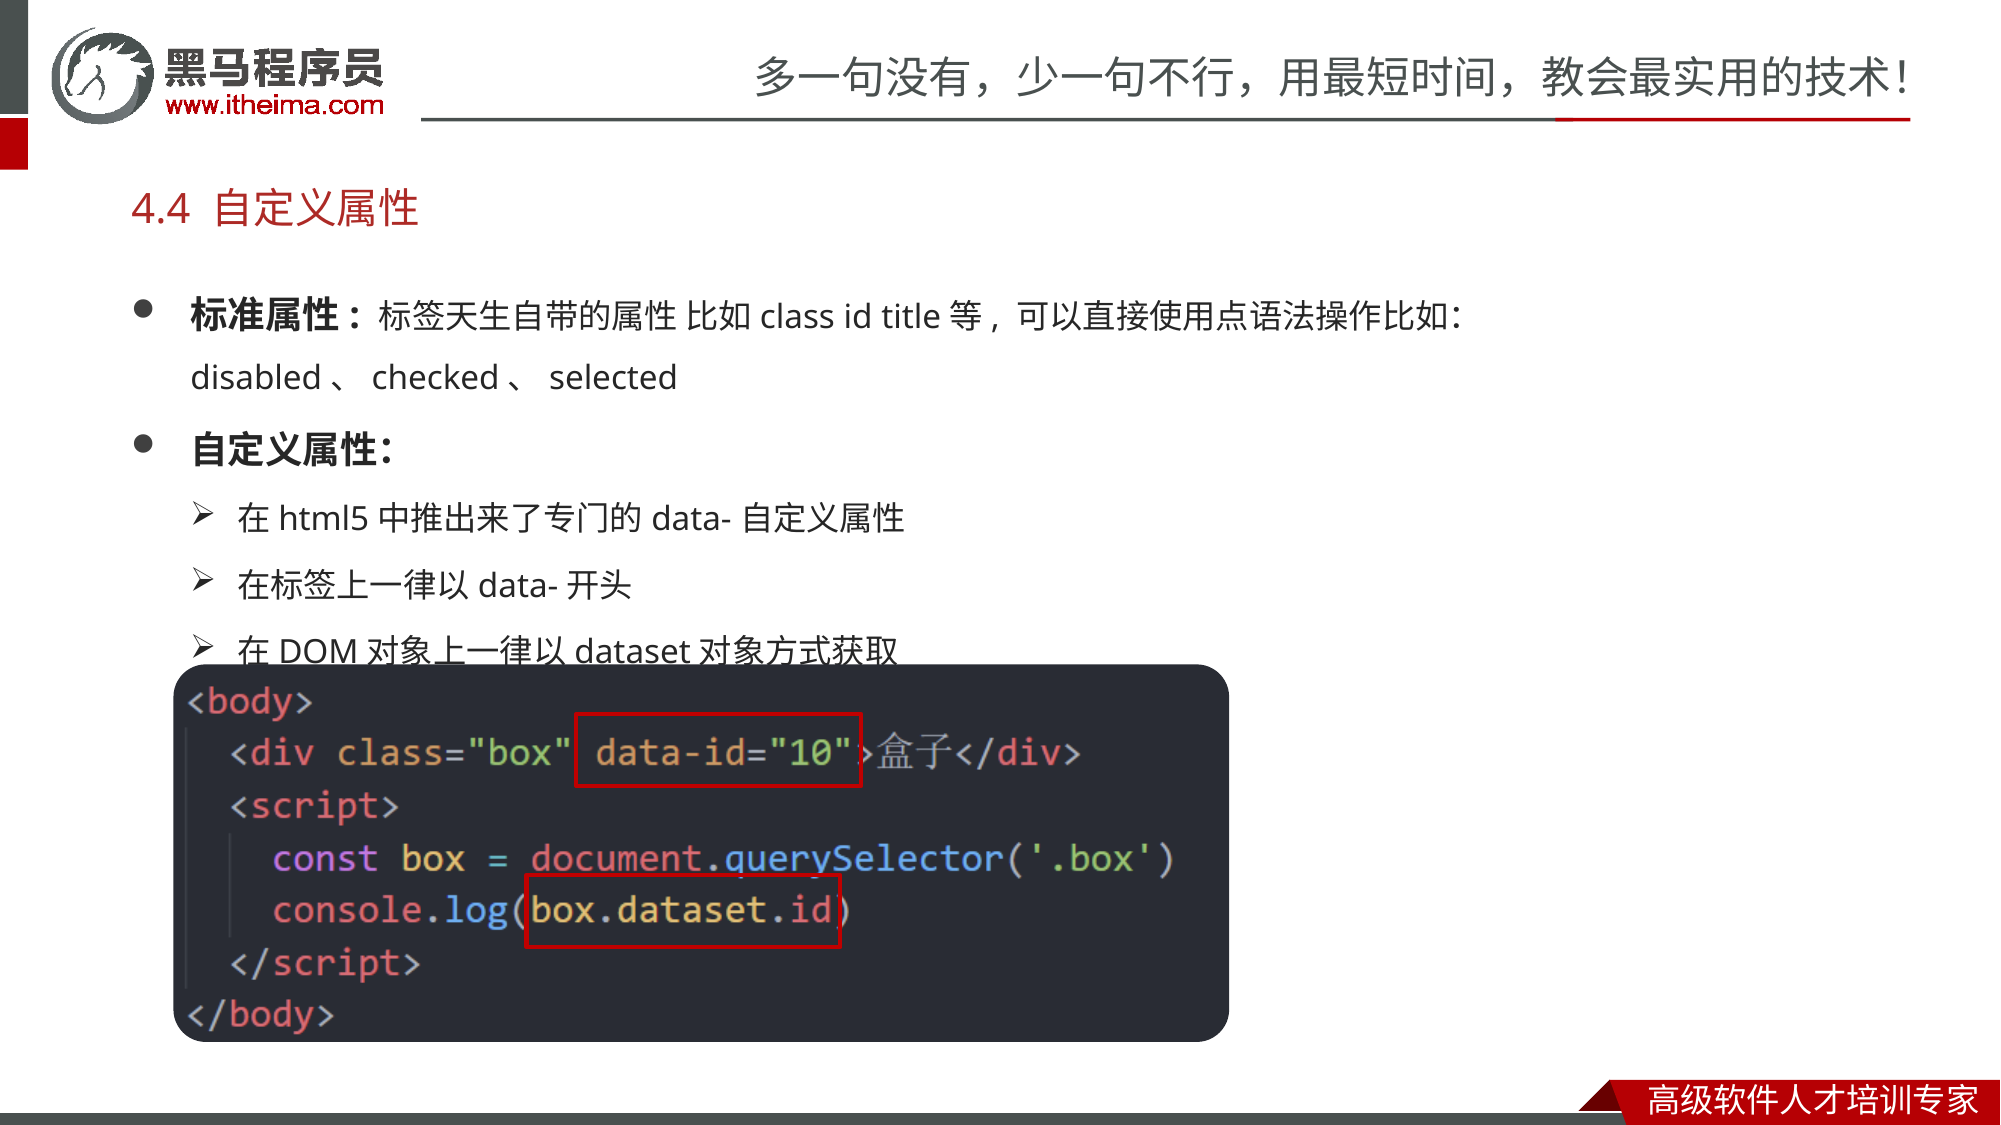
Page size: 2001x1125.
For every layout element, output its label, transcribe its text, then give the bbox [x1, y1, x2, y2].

list 标准属性: 标签天生自带的属性 比如class id title等, 可以直接使用点语法操作比如： disabled、checked、selected 自定义属性： 在html5中推出来了专门的data-自定义属性 在标签上一律以data-开头 在DOM对象上一律以dataset对象方式获取 [116, 261, 1975, 1008]
picture [173, 664, 1230, 1043]
title 4.4 自定义属性 [116, 164, 1880, 250]
picture [50, 26, 384, 125]
